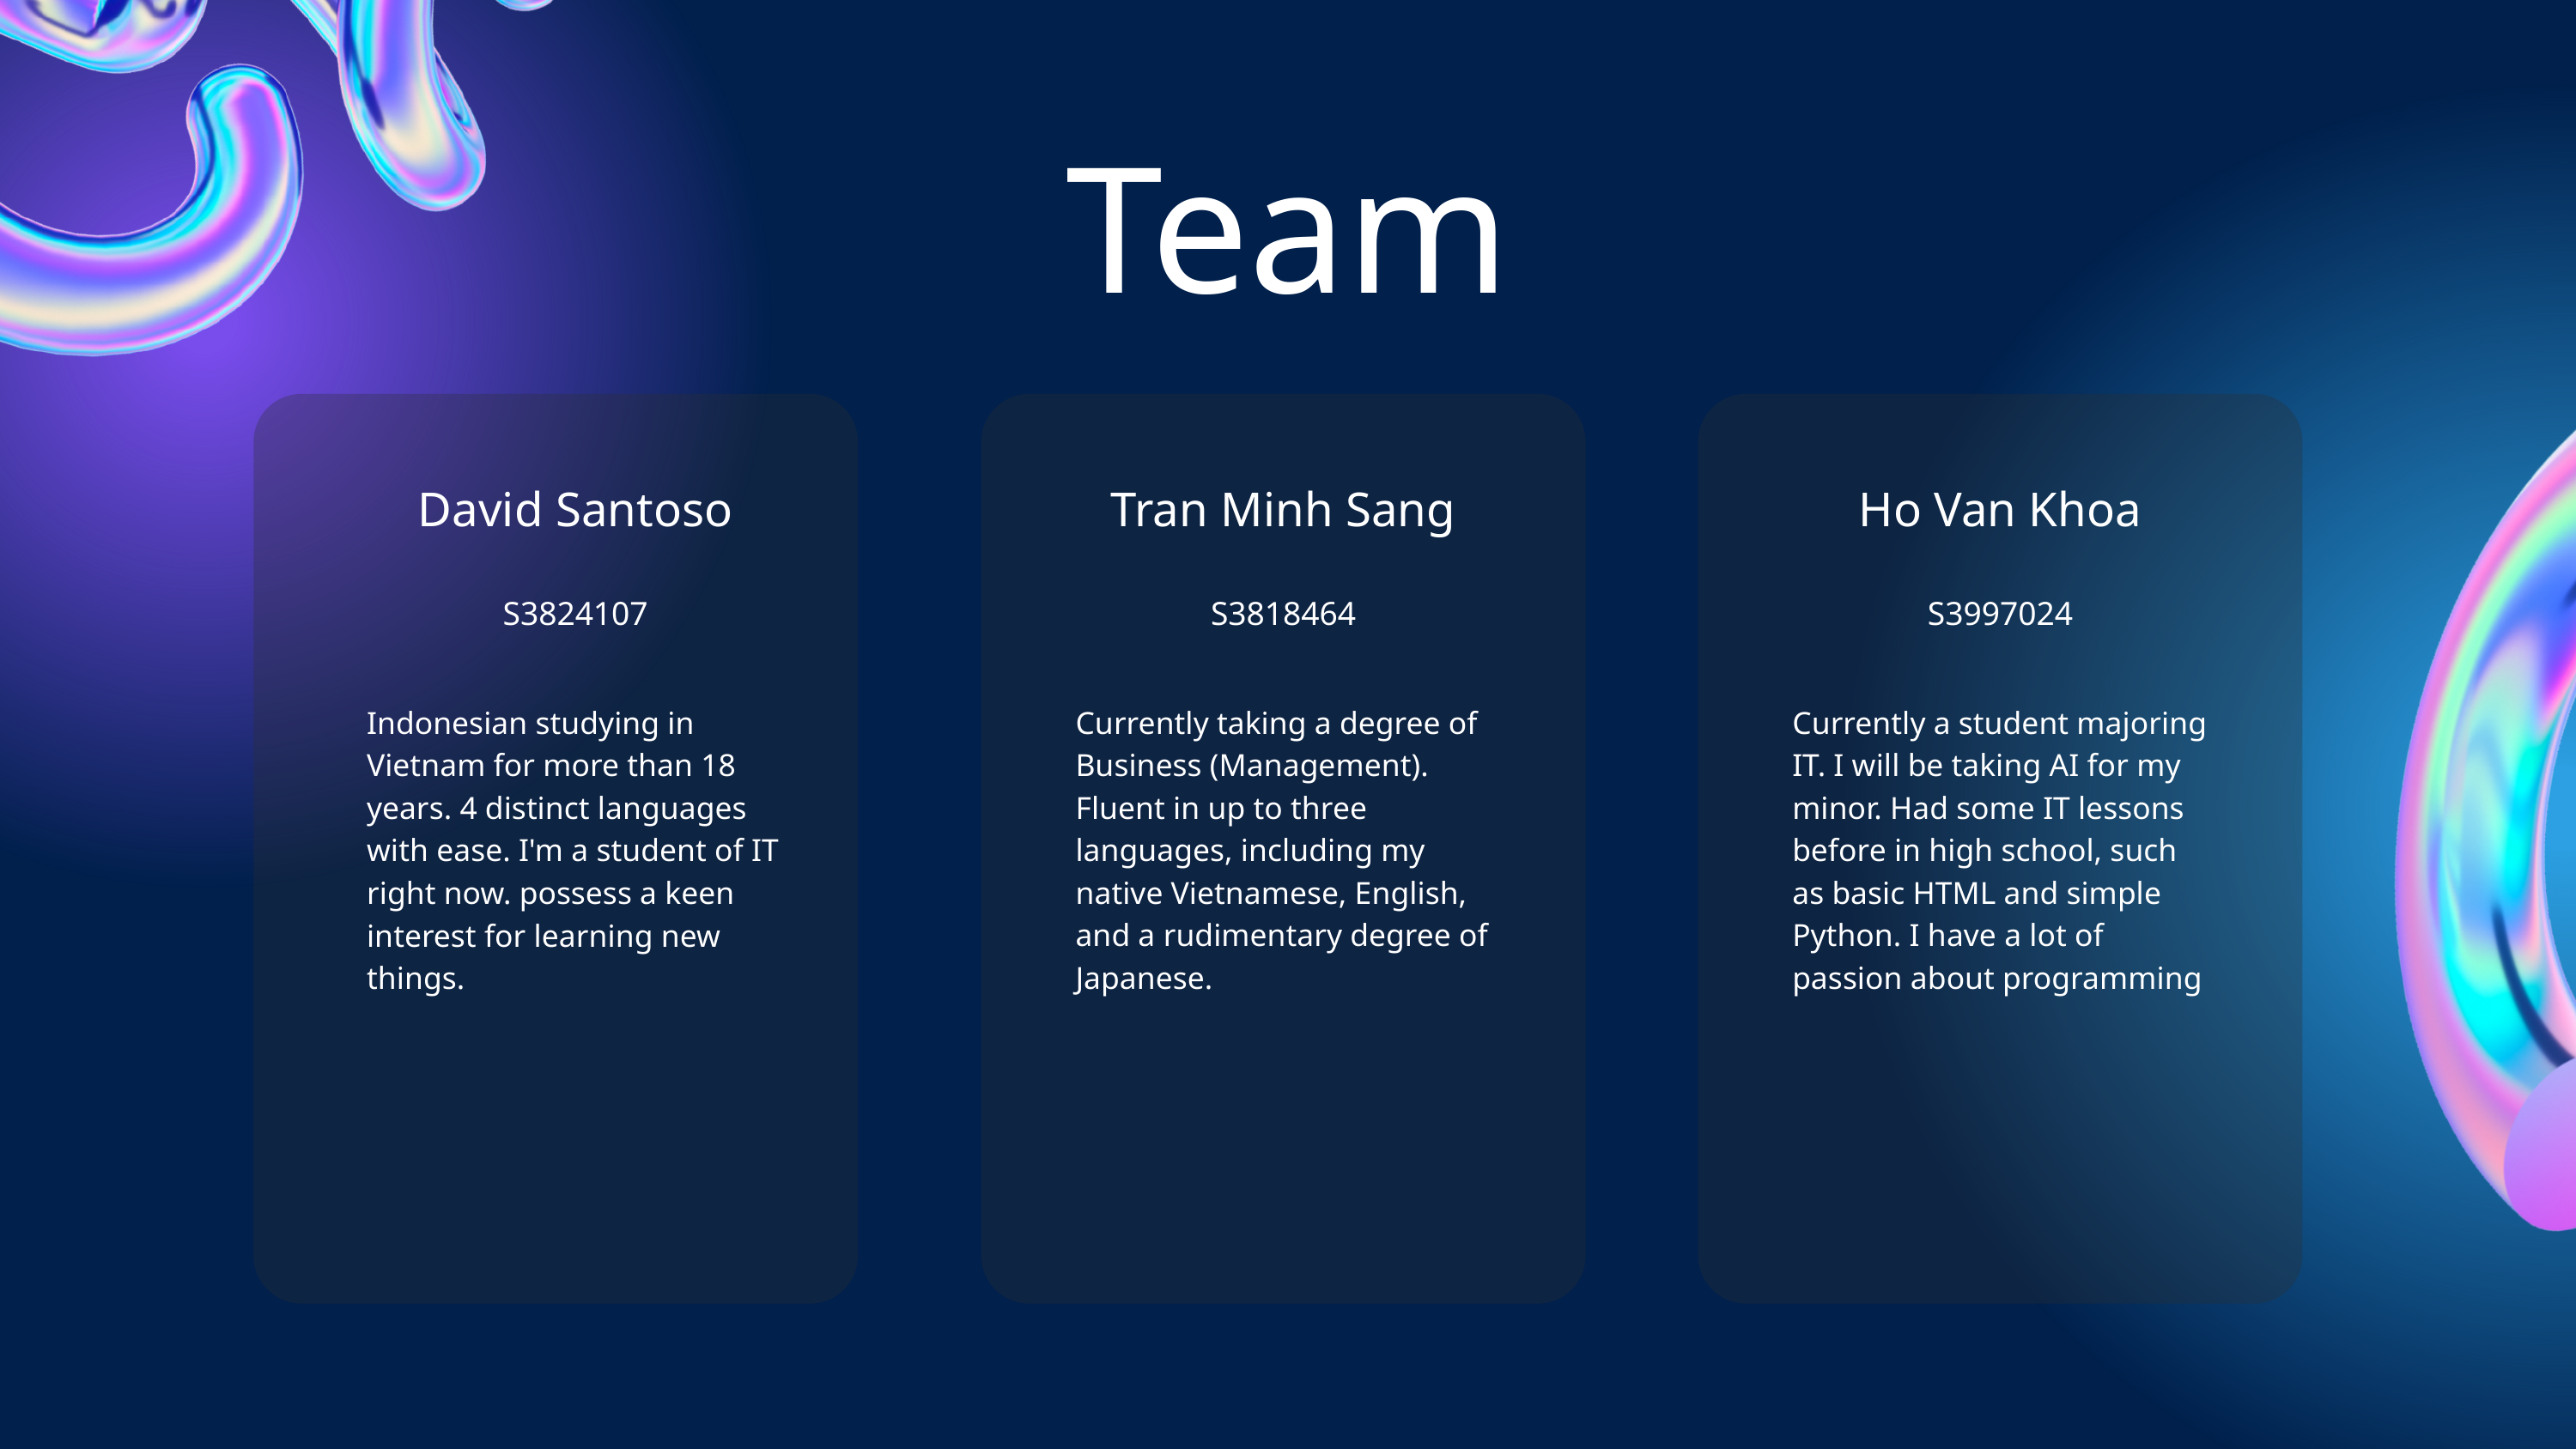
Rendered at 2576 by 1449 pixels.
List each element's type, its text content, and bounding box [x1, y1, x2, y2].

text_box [253, 393, 859, 1304]
text_box Team [830, 82, 1789, 328]
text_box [981, 393, 1586, 1304]
picture [1832, 13, 2576, 1449]
picture [0, 0, 827, 943]
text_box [1698, 393, 2303, 1304]
